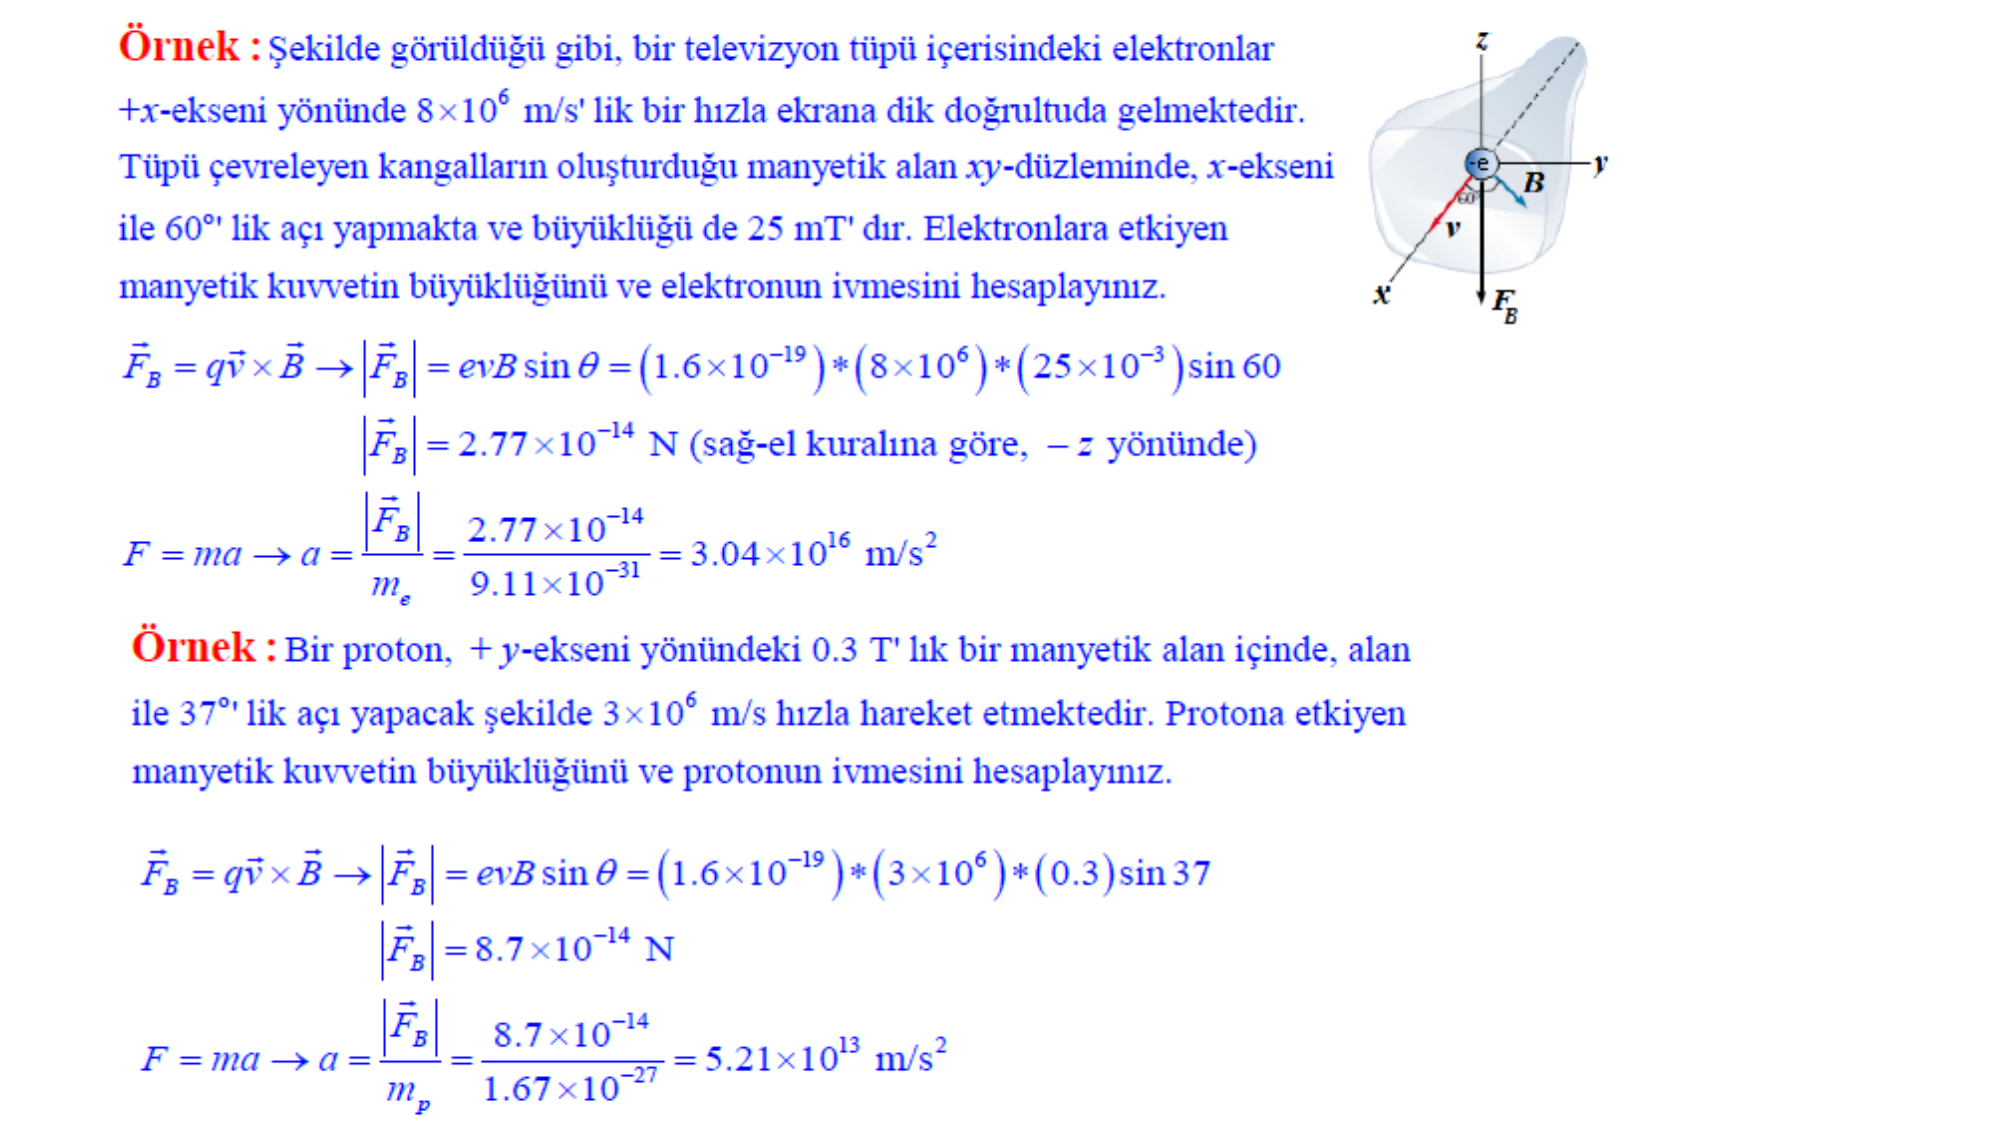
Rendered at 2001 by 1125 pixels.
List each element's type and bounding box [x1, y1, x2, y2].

list [93, 3, 1650, 1125]
